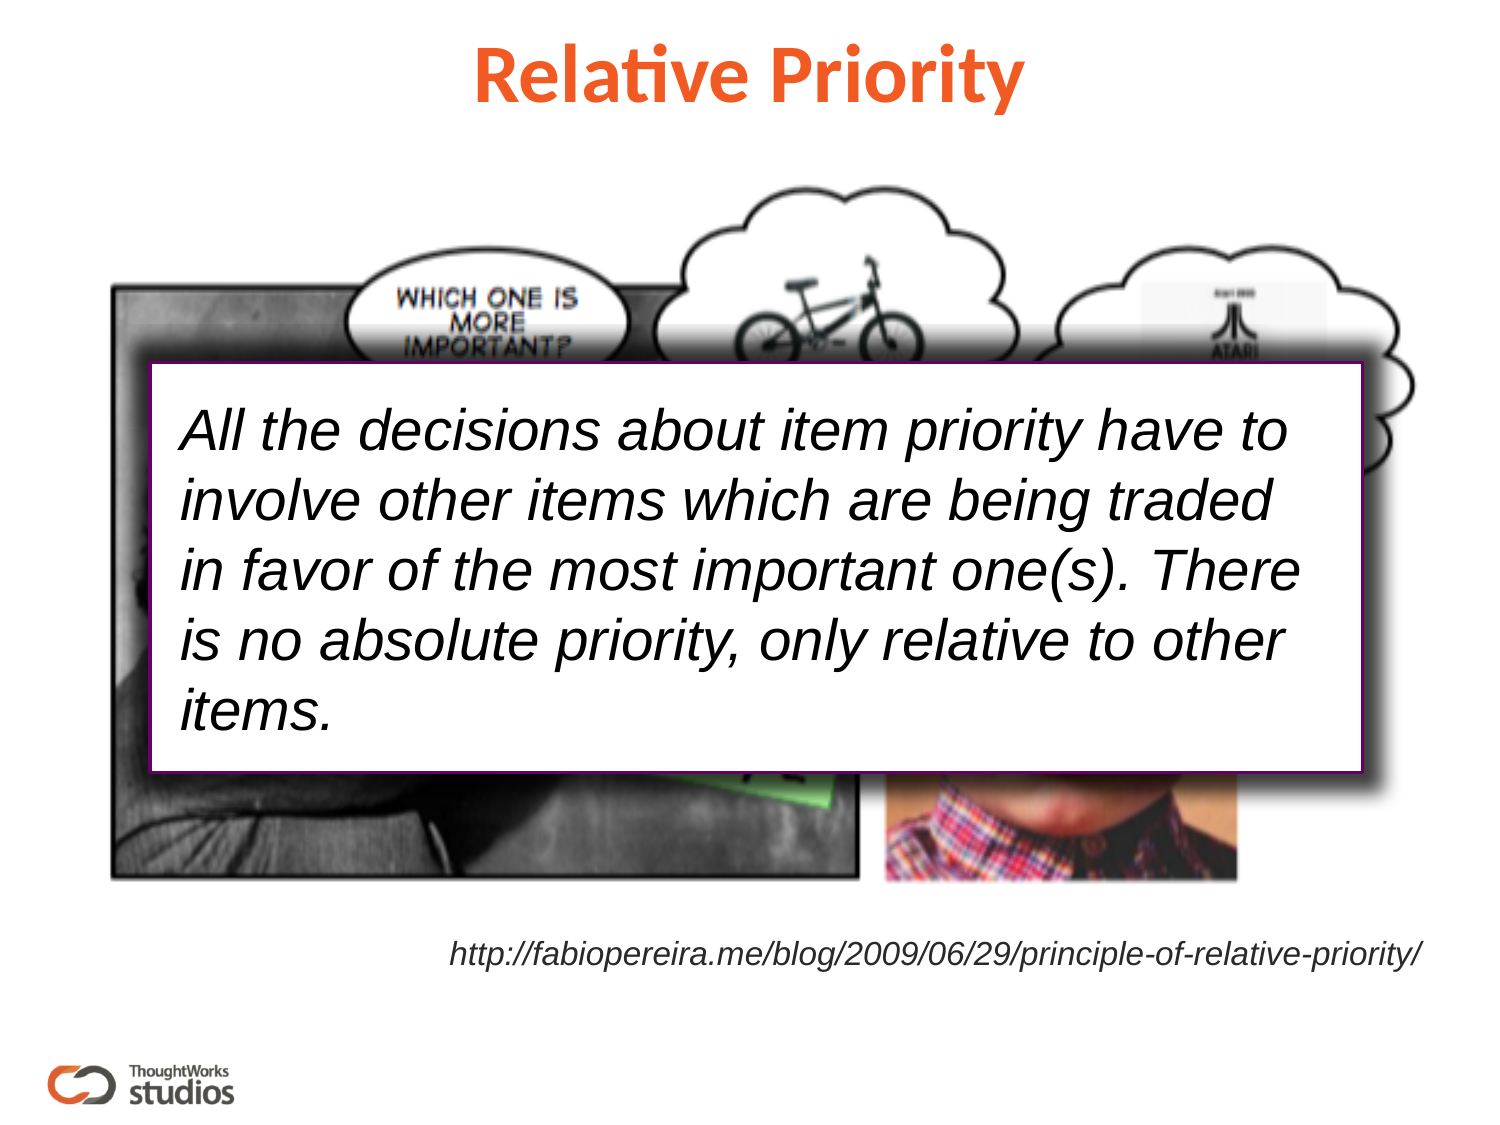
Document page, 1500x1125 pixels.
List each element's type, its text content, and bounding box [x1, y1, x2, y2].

picture [87, 159, 1442, 929]
picture [46, 1063, 235, 1105]
text_box http://fabiopereira.me/blog/2009/06/29/principle-of-relative-priority/ [112, 937, 1438, 980]
title Relative Priority [60, 0, 1440, 138]
